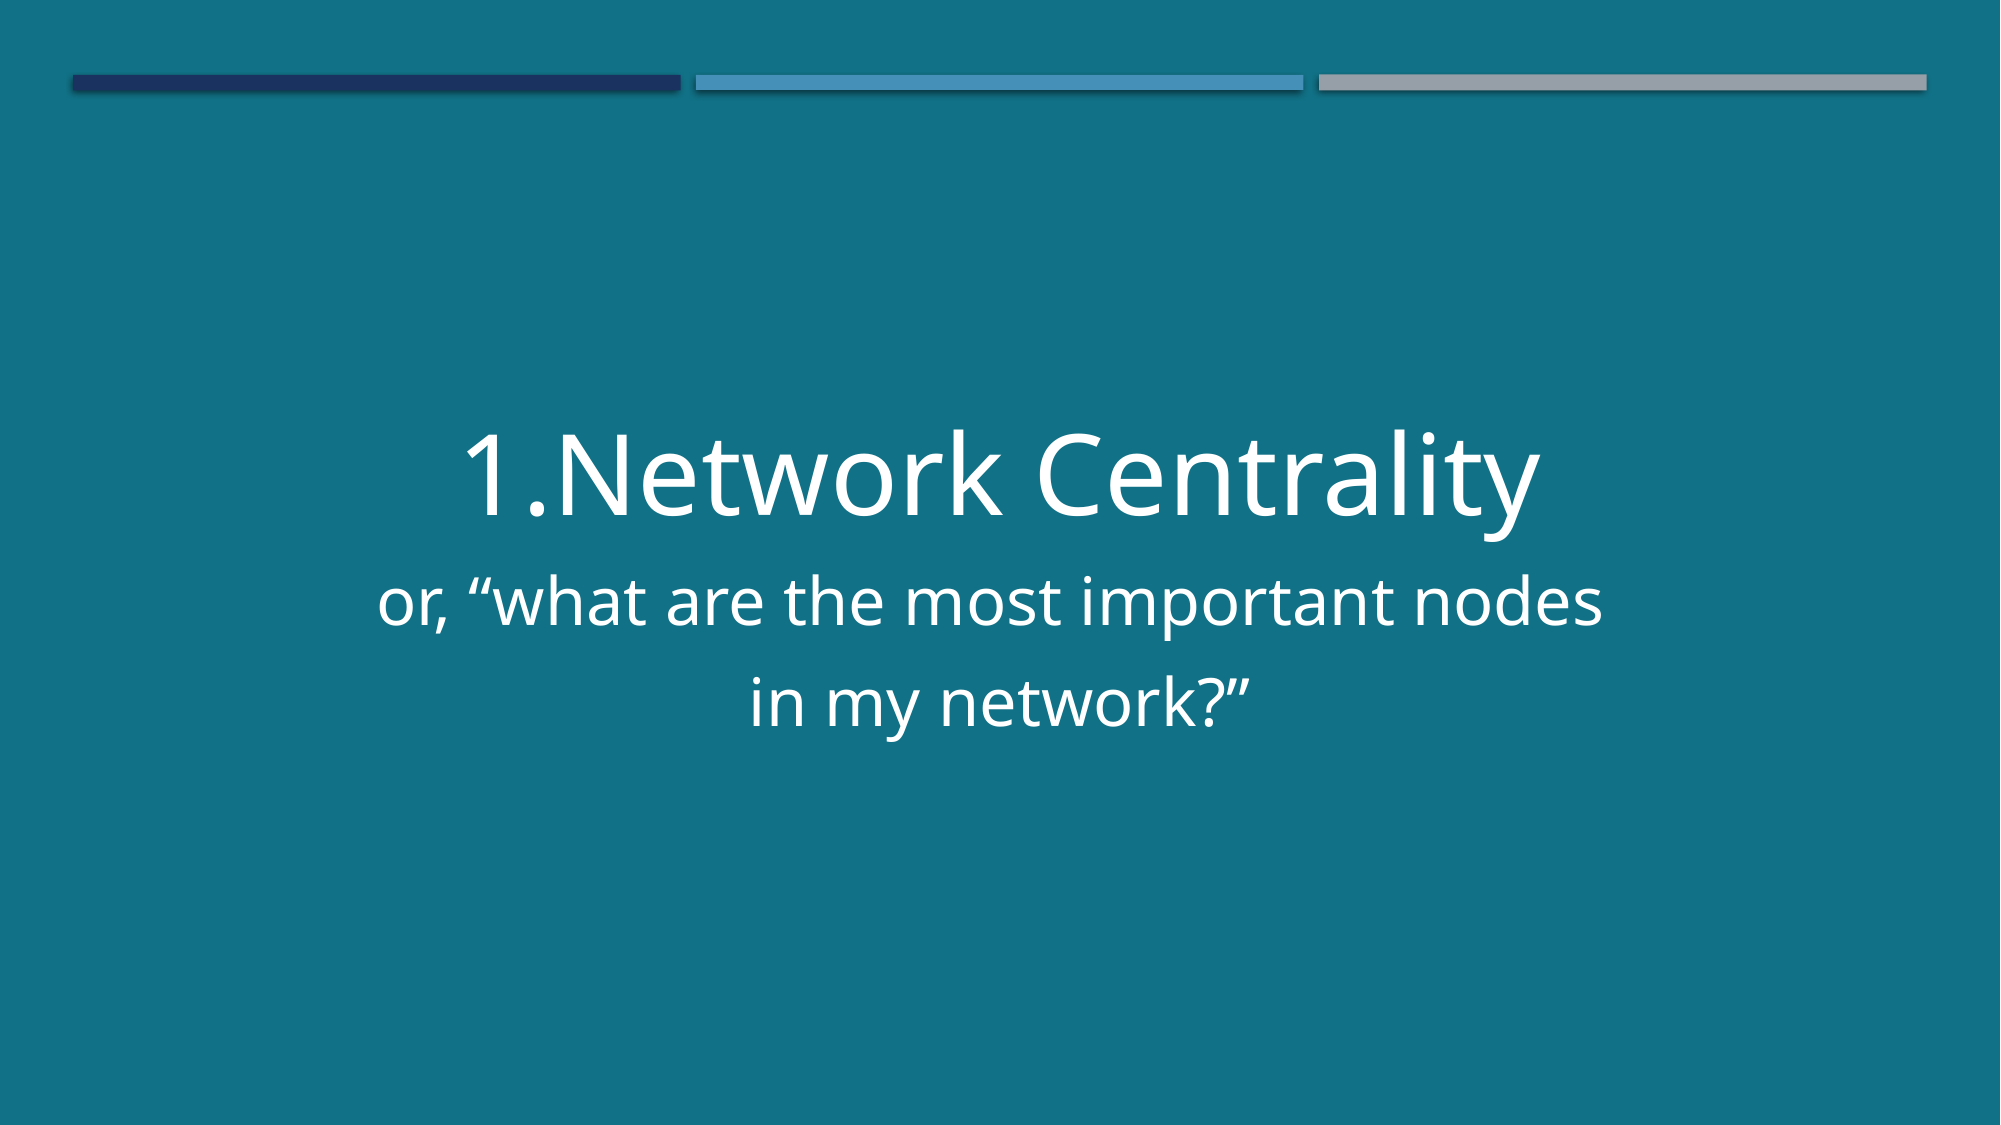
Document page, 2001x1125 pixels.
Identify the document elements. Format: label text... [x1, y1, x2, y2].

text_box Network Centrality or, “what are the most important nodes in my network?” [249, 360, 1751, 804]
